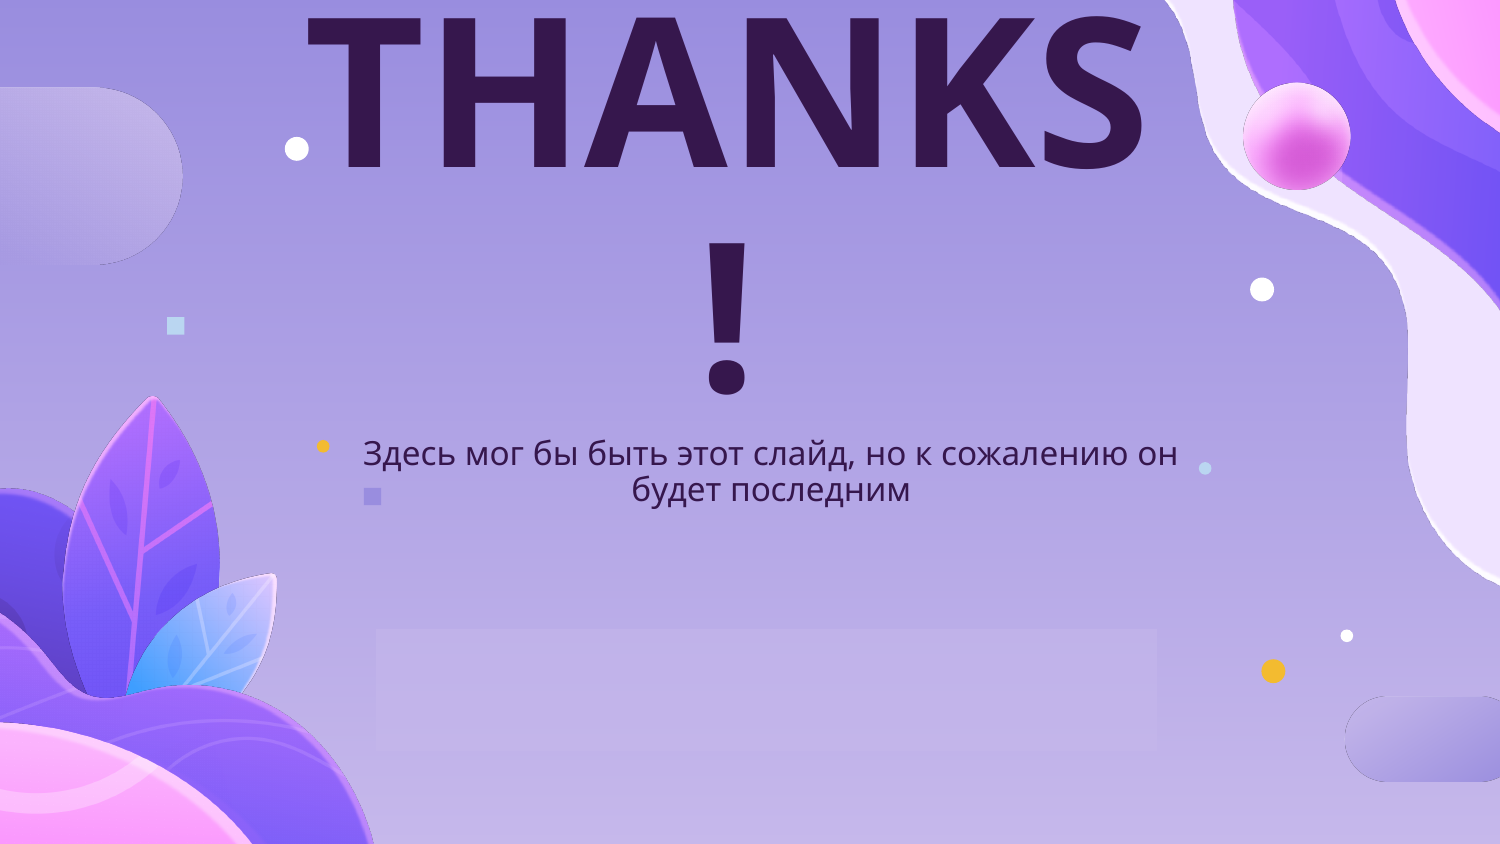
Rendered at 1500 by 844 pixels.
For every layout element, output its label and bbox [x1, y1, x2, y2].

picture [1342, 693, 1500, 783]
picture [1155, 0, 1500, 604]
picture [0, 81, 188, 269]
text_box [167, 136, 1354, 684]
picture [0, 390, 1157, 844]
